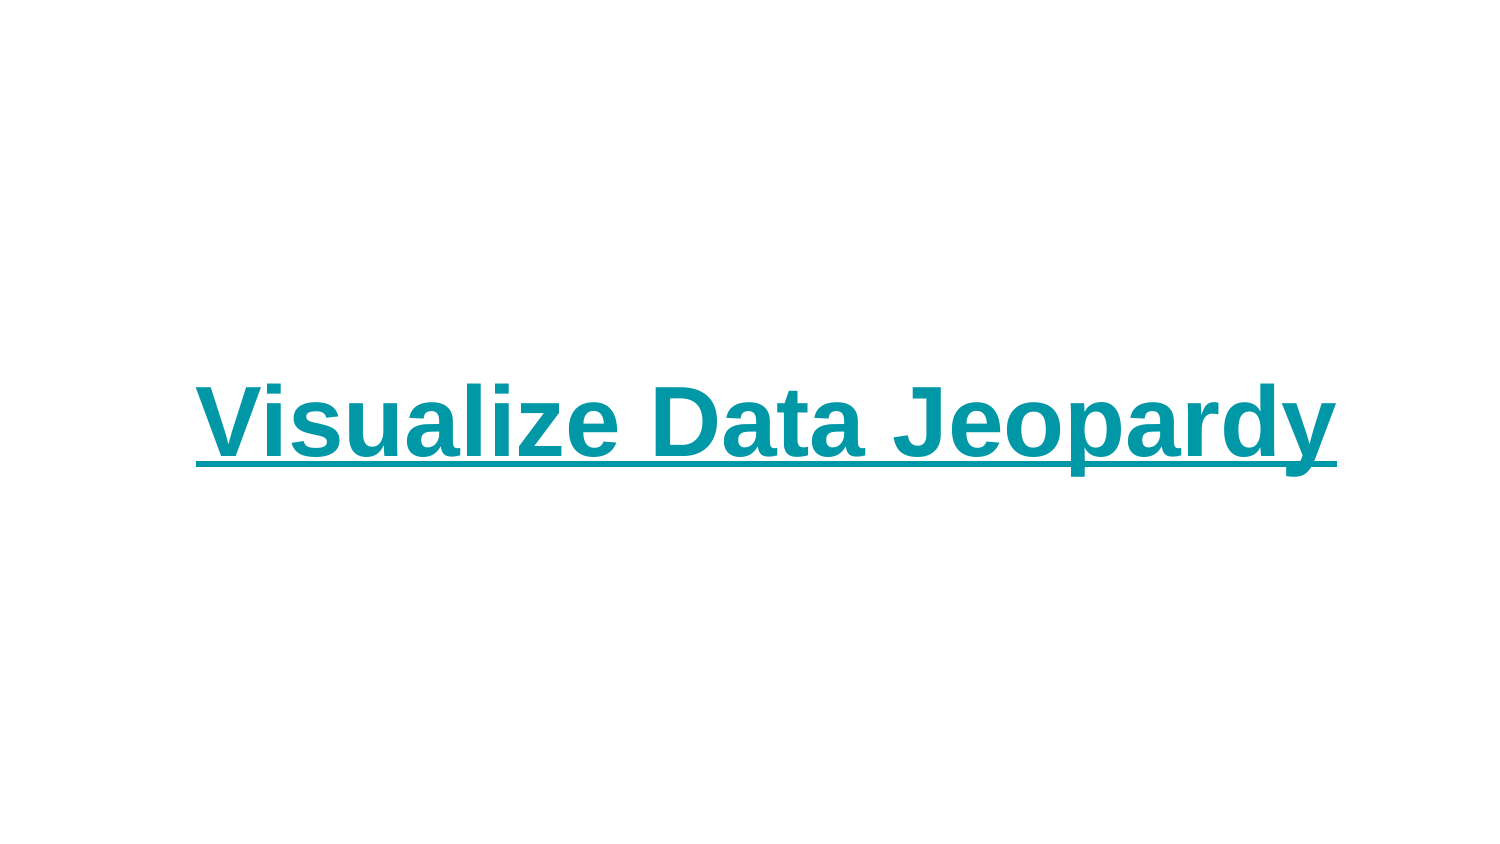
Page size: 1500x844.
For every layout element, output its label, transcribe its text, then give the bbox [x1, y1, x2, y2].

text_box Visualize Data Jeopardy [84, 243, 1449, 589]
